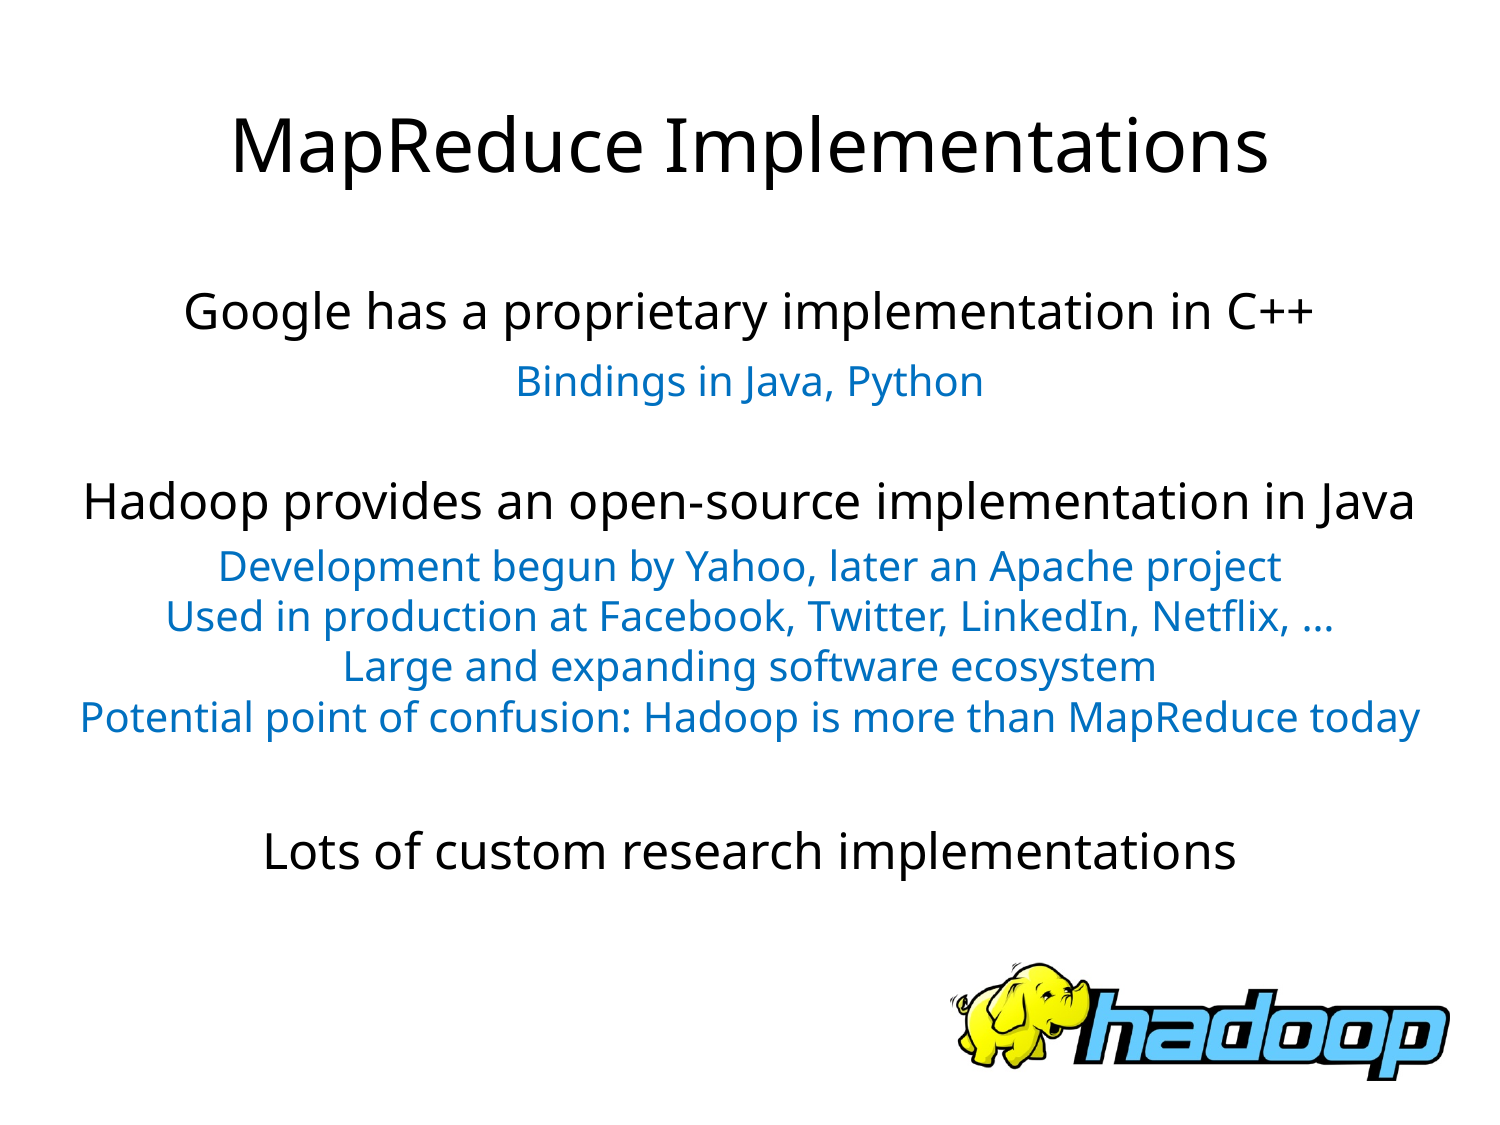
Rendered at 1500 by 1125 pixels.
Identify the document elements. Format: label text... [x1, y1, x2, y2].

text_box Lots of custom research implementations [0, 811, 1500, 887]
picture [949, 962, 1451, 1082]
text_box Hadoop provides an open-source implementation in Java [0, 462, 1500, 532]
text_box Development begun by Yahoo, later an Apache project Used in production at Facebook, Twitter, LinkedIn, Netflix, … Large and expanding software ecosystem Potential point of confusion: Hadoop is more than MapReduce today [0, 532, 1500, 748]
text_box MapReduce Implementations [0, 90, 1500, 203]
text_box Bindings in Java, Python [0, 346, 1500, 412]
text_box Google has a proprietary implementation in C++ [0, 271, 1500, 346]
